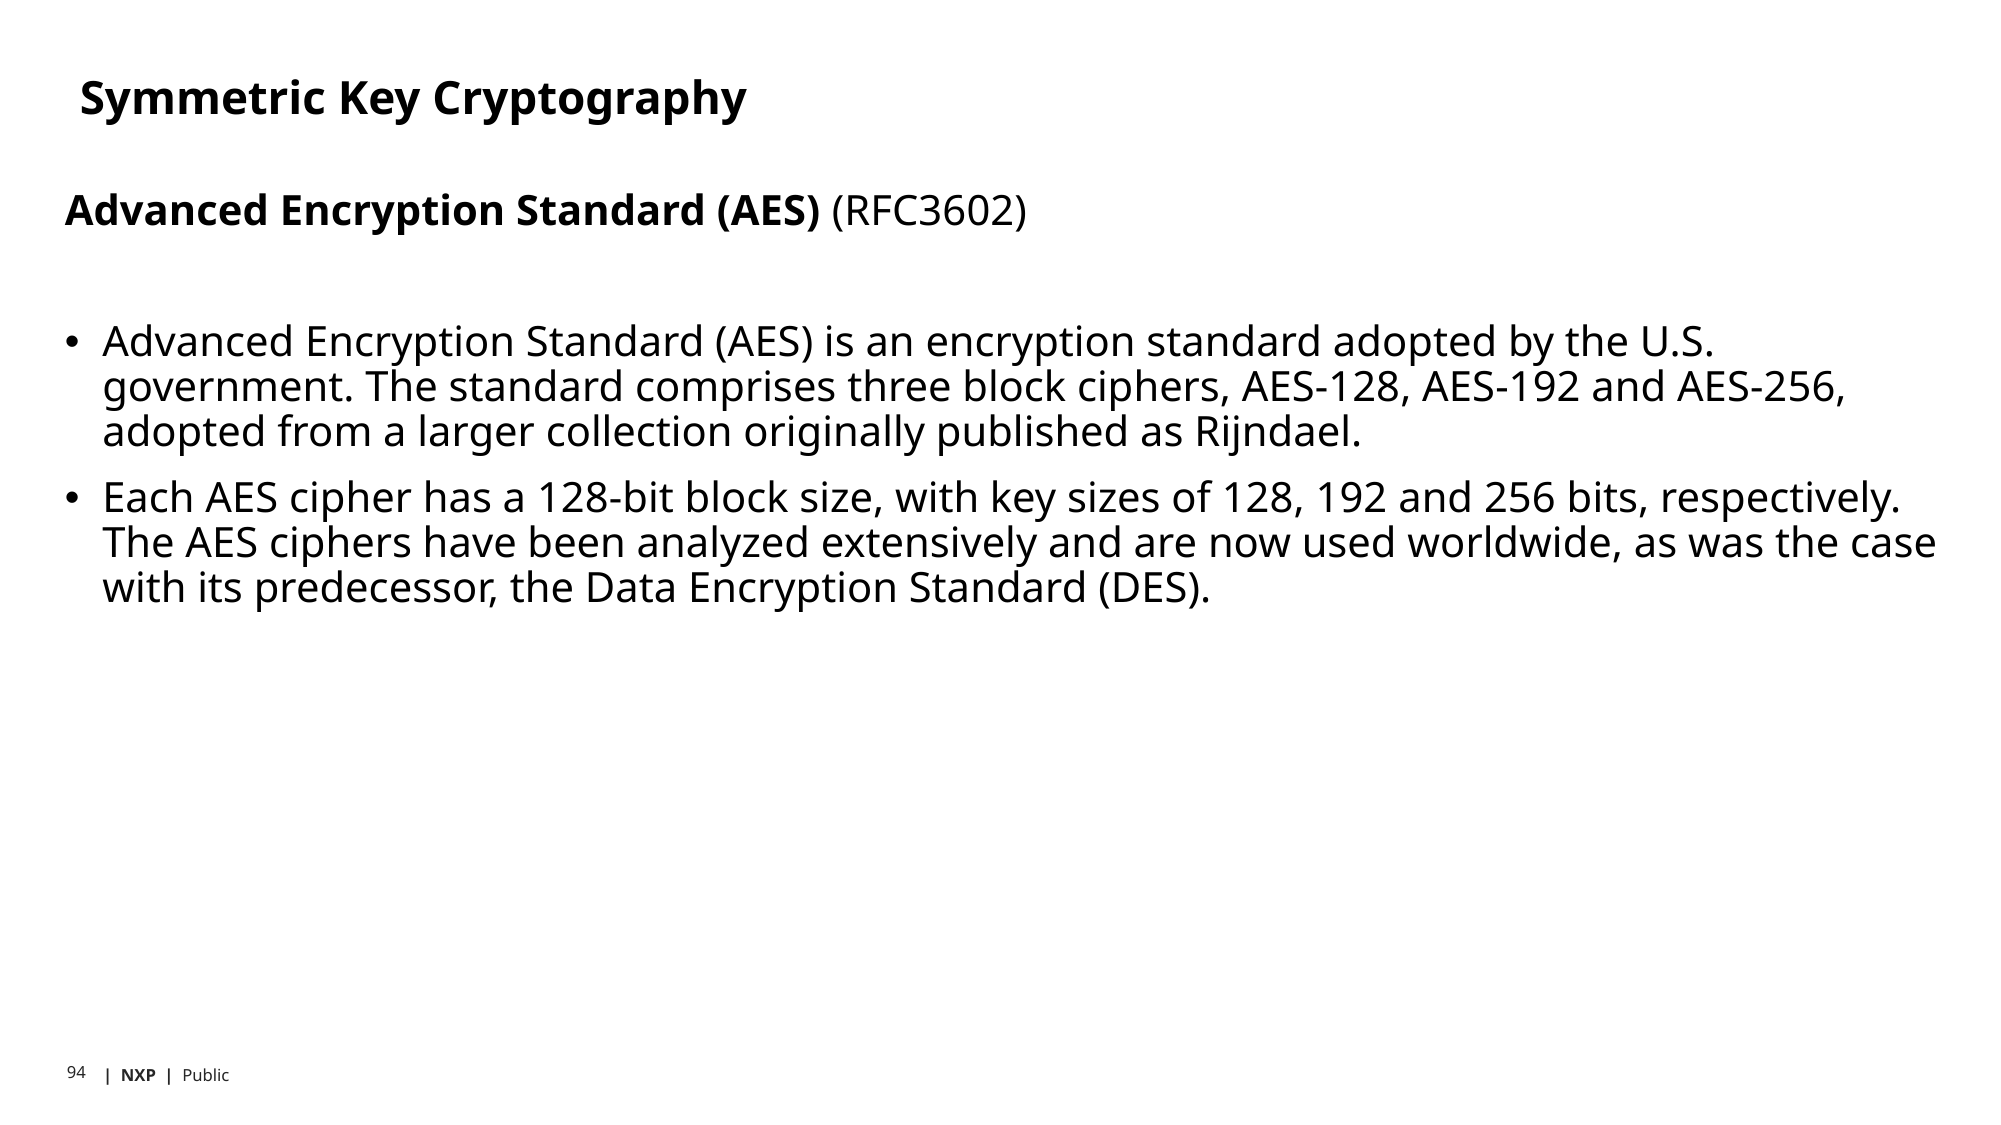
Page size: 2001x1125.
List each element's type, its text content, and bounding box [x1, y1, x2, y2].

title Symmetric Key Cryptography [64, 67, 1940, 176]
list Advanced Encryption Standard (AES) (RFC3602) Advanced Encryption Standard (AES) is an encryption standard adopted by the U.S. government. The standard comprises three block ciphers, AES-128, AES-192 and AES-256, adopted from a larger collection originally published as Rijndael. Each AES cipher has a 128-bit block size, with key sizes of 128, 192 and 256 bits, respectively. The AES ciphers have been analyzed extensively and are now used worldwide, as was the case with its predecessor, the Data Encryption Standard (DES). [64, 189, 1940, 955]
